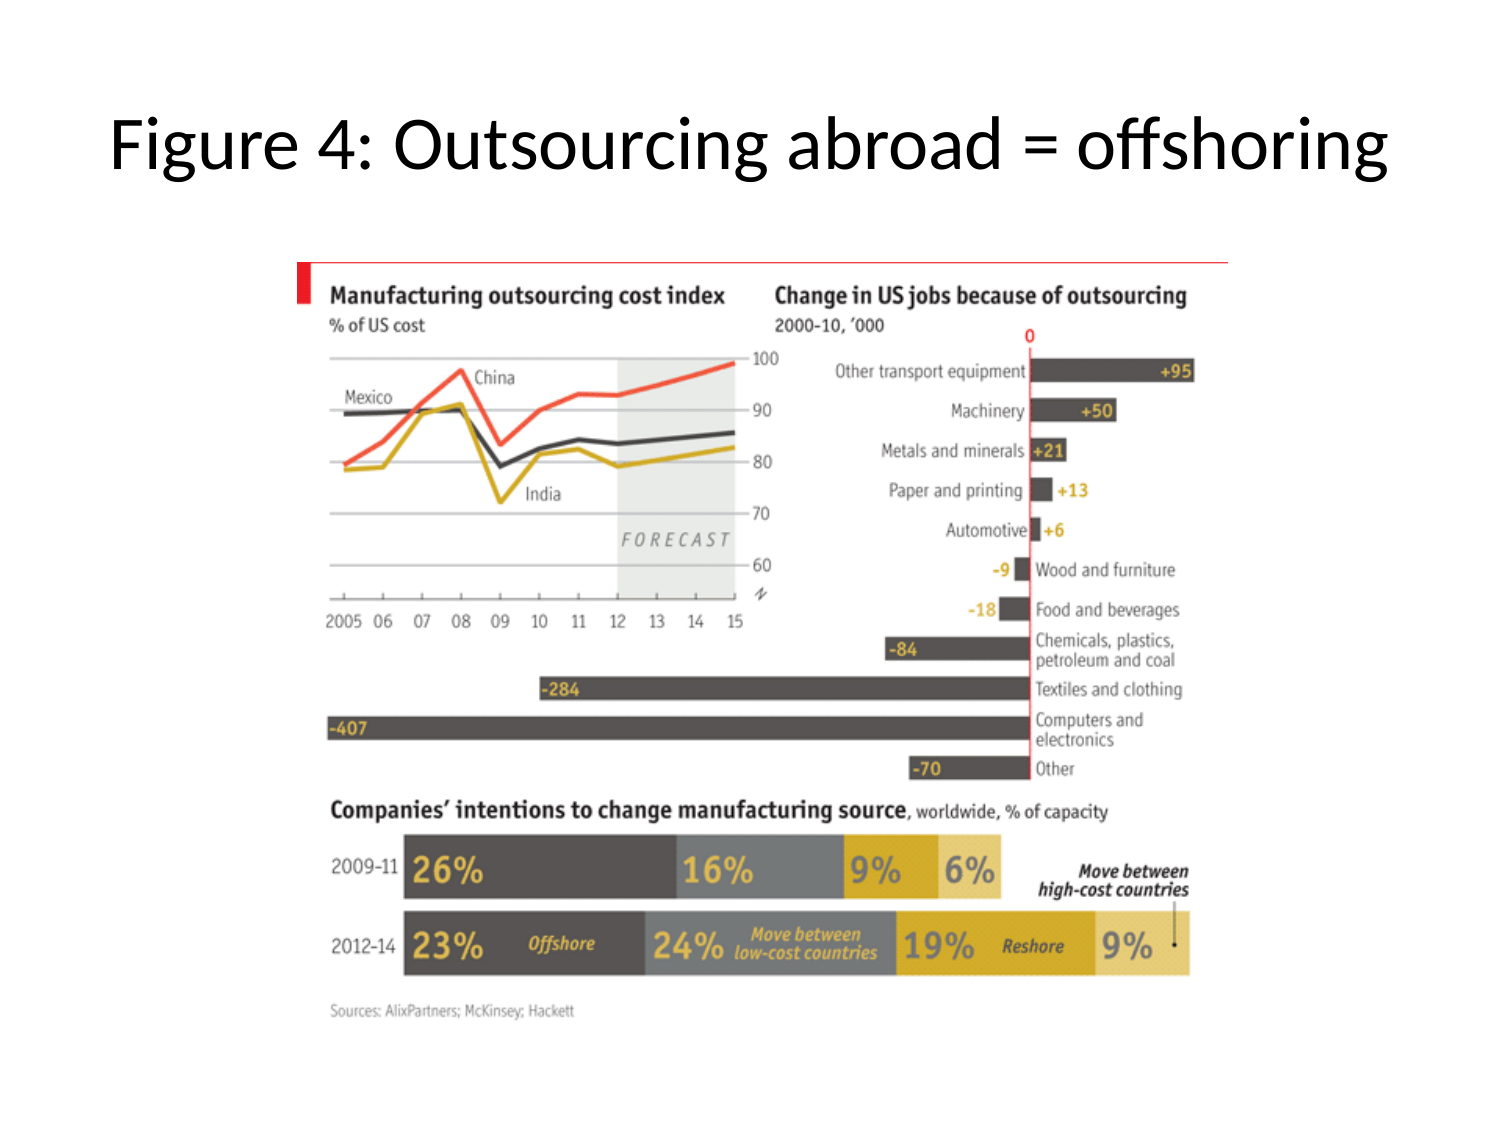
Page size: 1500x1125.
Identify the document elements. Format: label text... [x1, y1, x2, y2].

title Figure 4: Outsourcing abroad = offshoring [75, 45, 1425, 233]
picture [297, 262, 1228, 1023]
